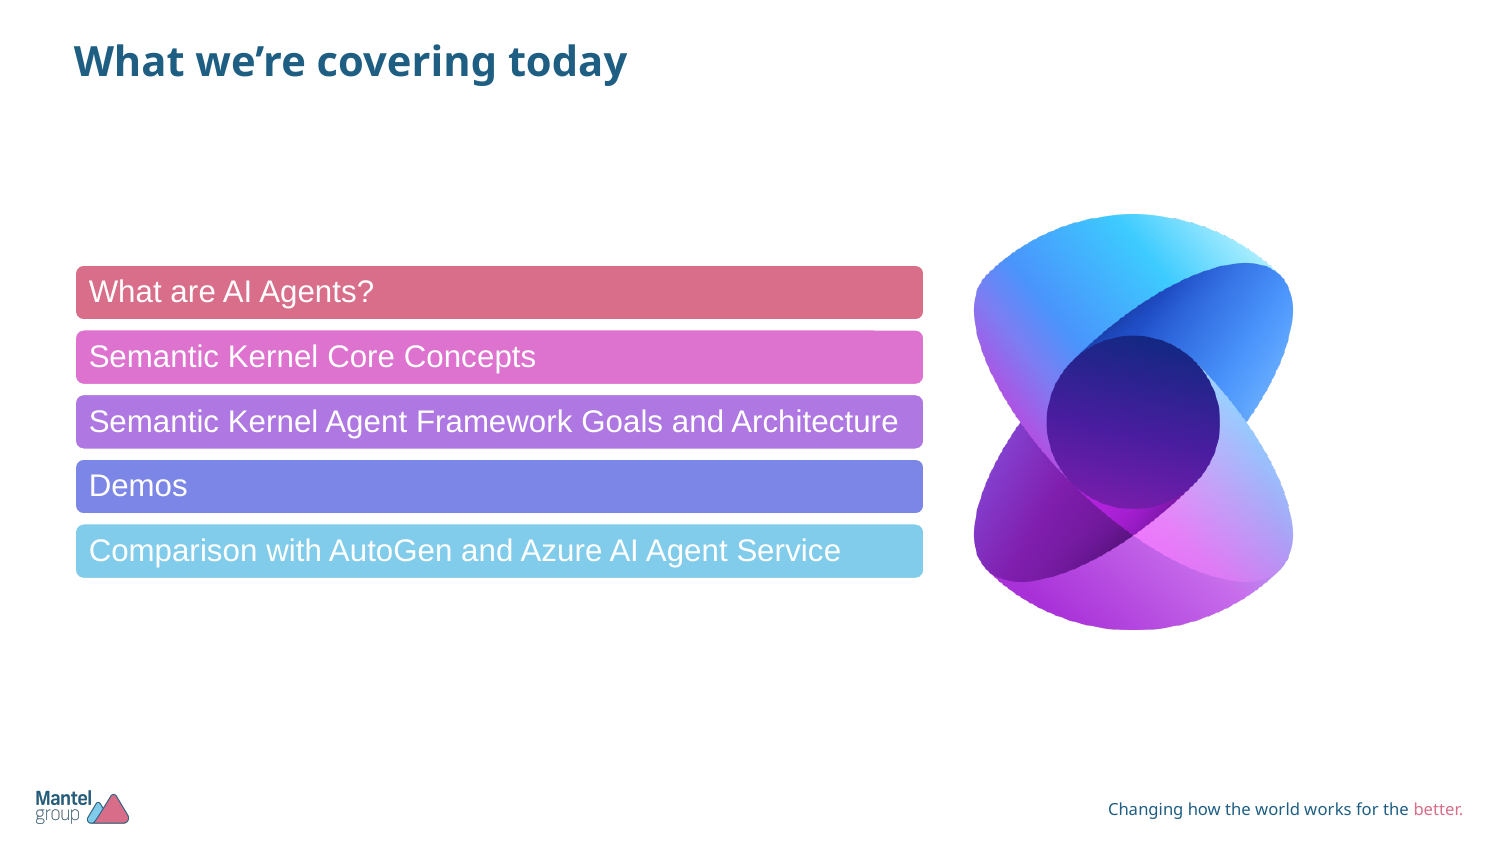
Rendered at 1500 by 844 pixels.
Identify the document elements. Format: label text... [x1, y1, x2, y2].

picture [925, 213, 1341, 630]
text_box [73, 175, 926, 669]
title What we’re covering today [73, 40, 661, 91]
picture [36, 790, 129, 824]
